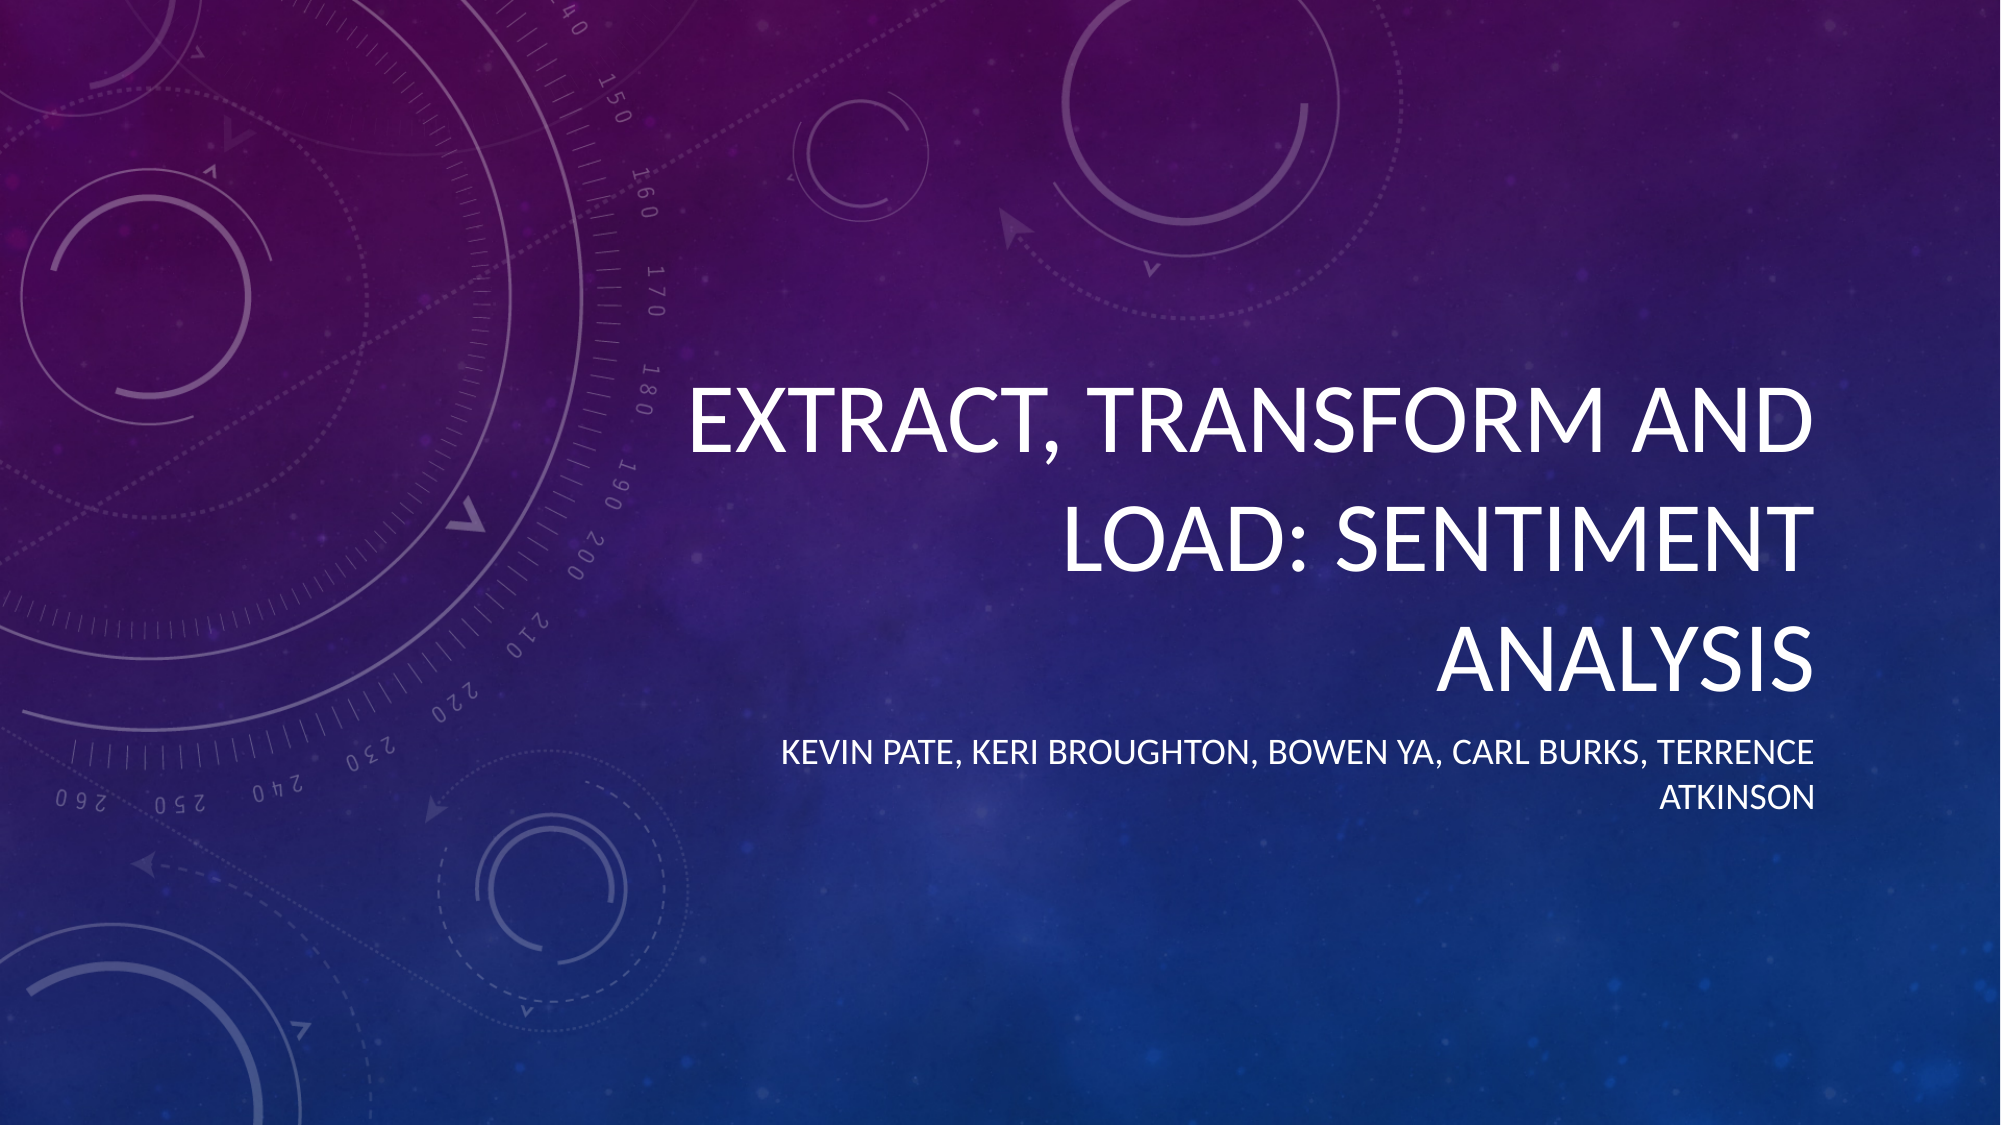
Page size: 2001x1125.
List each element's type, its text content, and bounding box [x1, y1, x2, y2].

subtitle KEVIN PATE, KERI BROUGHTON, BOWEN YA, CARL BURKS, TERRENCE ATKINSON [650, 719, 1831, 950]
picture [0, 0, 2001, 1125]
title EXTRACT, TRANSFORM AND LOAD: SENTIMENT ANALYSIS [650, 322, 1831, 719]
